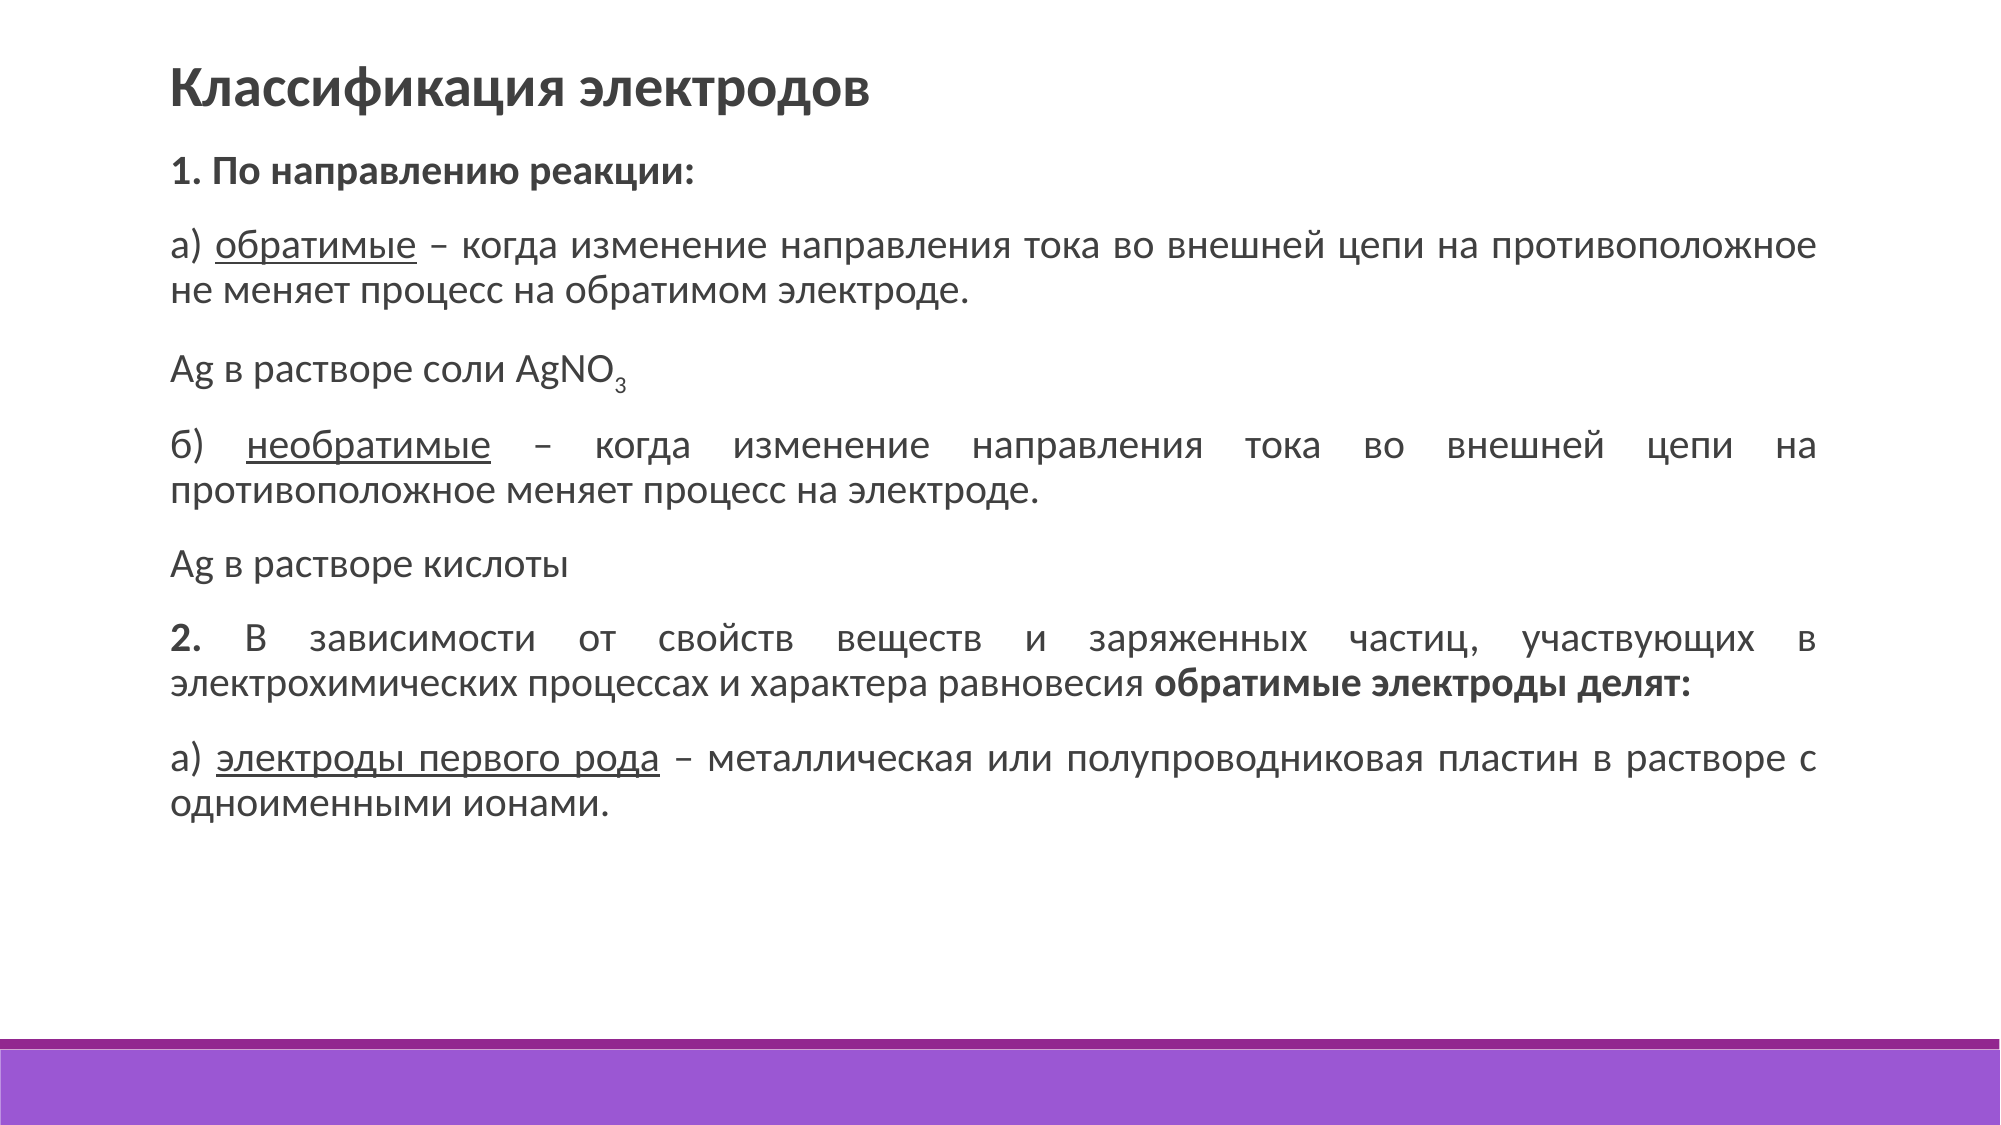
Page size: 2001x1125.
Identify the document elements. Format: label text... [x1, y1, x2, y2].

text_box Классификация электродов 1. По направлению реакции: а) обратимые – когда изменение направления тока во внешней цепи на противоположное не меняет процесс на обратимом электроде. Ag в растворе соли AgNO3 б) необратимые – когда изменение направления тока во внешней цепи на противоположное меняет процесс на электроде. Ag в растворе кислоты 2. В зависимости от свойств веществ и заряженных частиц, участвующих в электрохимических процессах и характера равновесия обратимые электроды делят: а) электроды первого рода – металлическая или полупроводниковая пластин в растворе с одноименными ионами. [140, 49, 1833, 1027]
